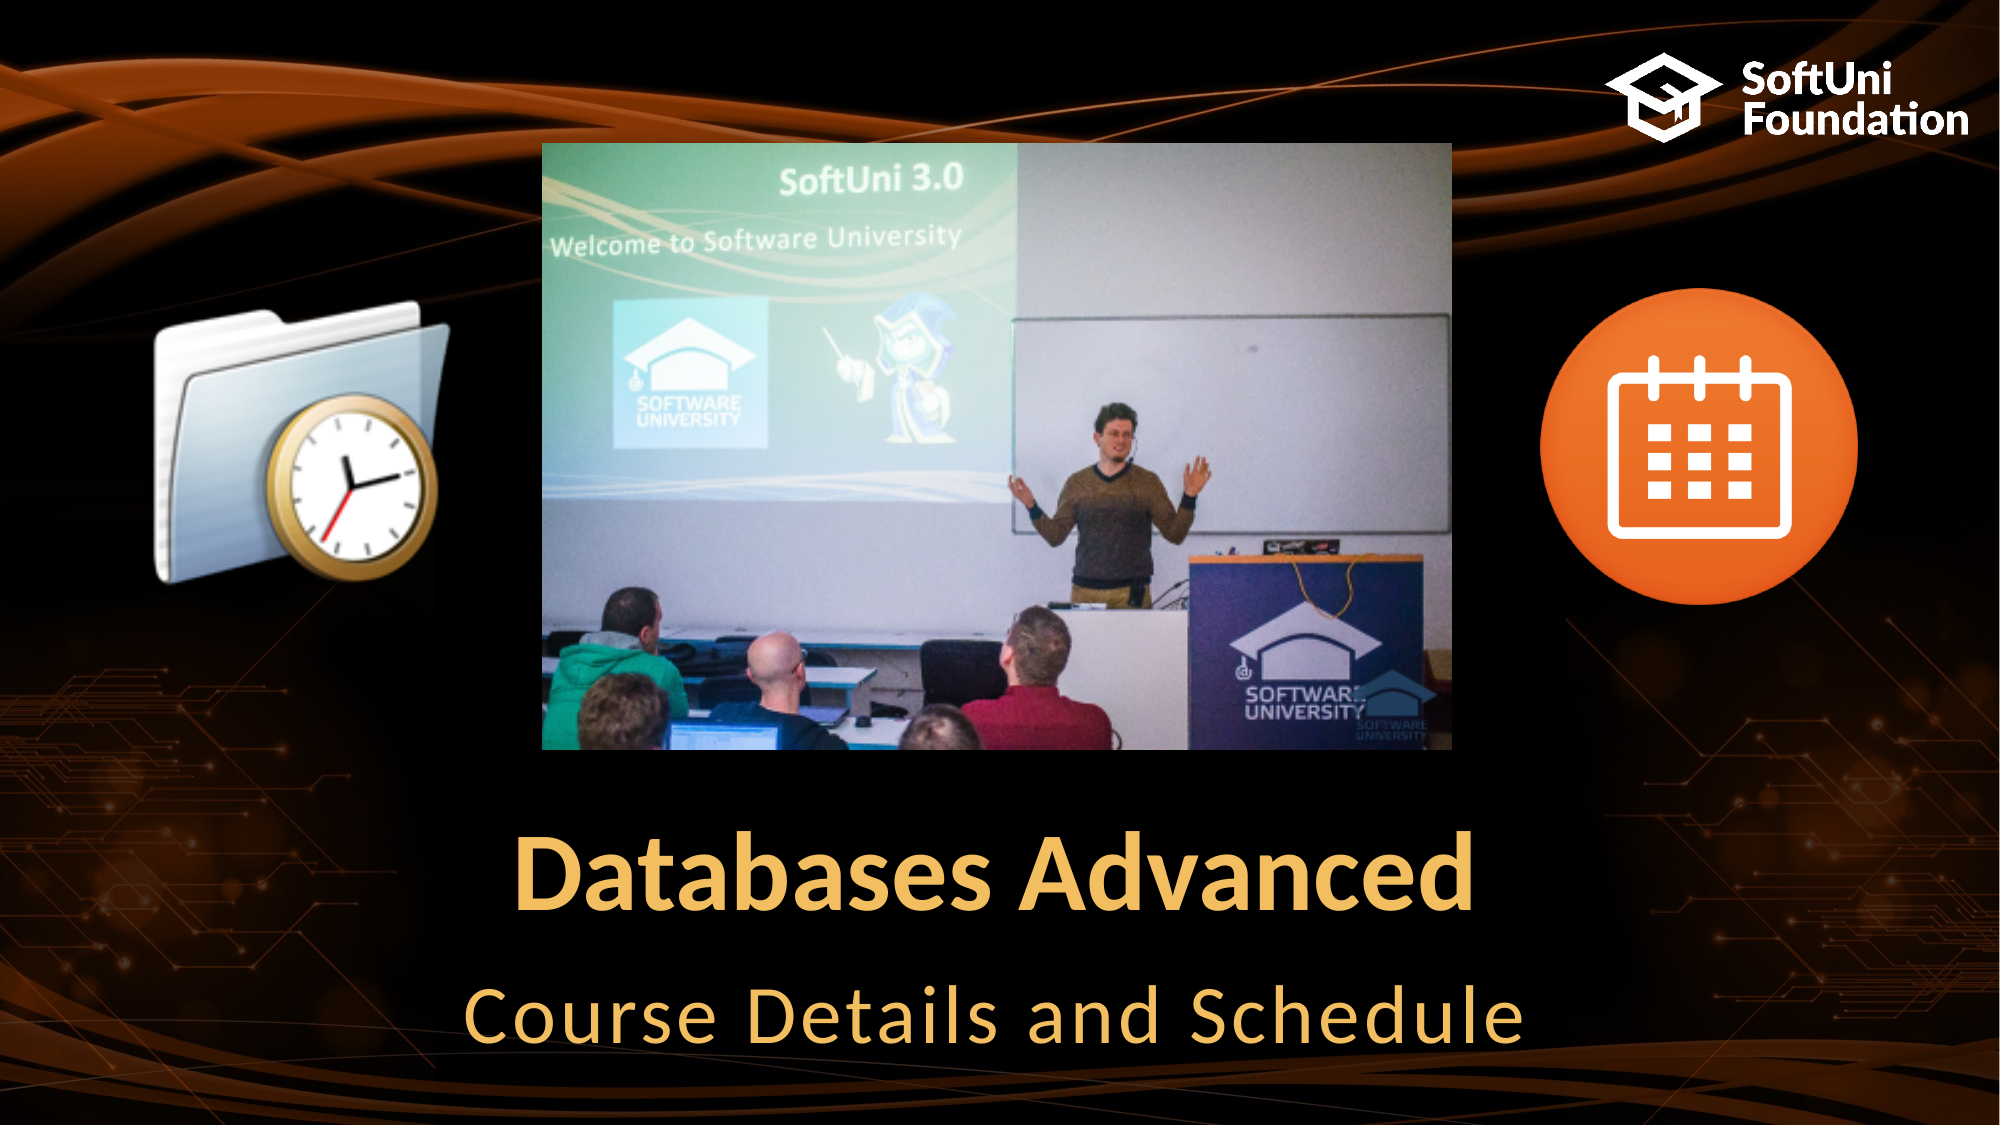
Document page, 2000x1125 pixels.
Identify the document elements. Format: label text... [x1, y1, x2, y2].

list Course Details and Schedule [229, 949, 1762, 1063]
picture [0, 0, 2000, 1125]
title Databases Advanced [116, 811, 1875, 939]
